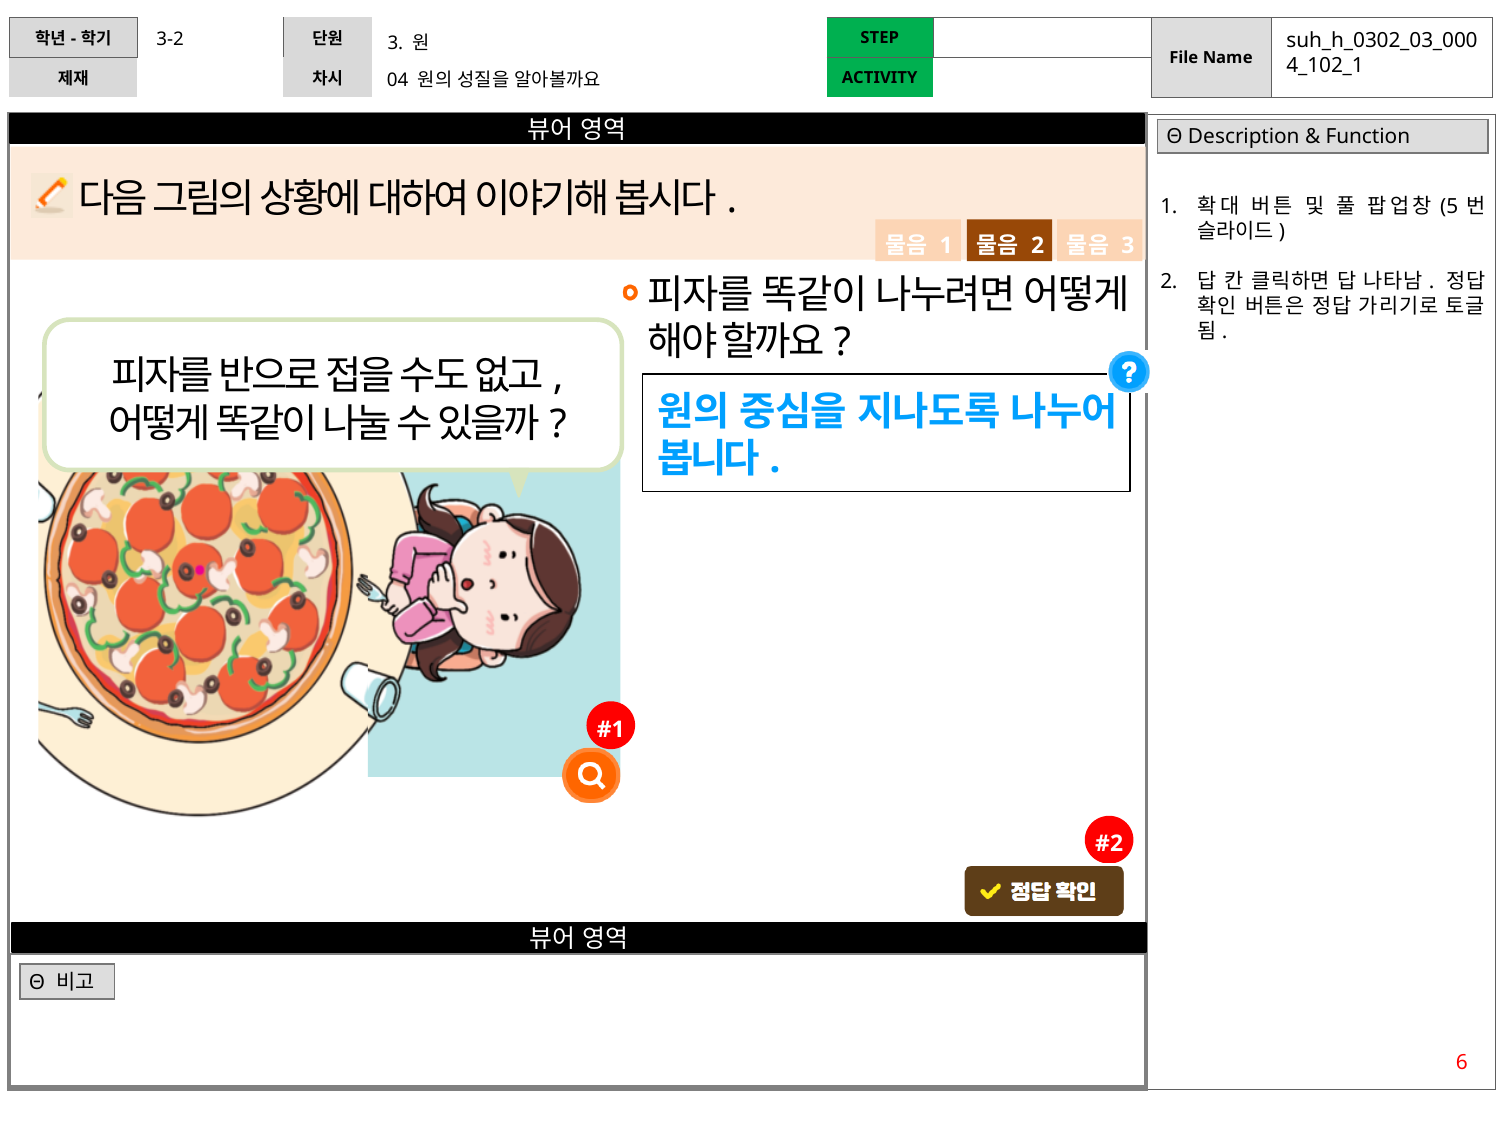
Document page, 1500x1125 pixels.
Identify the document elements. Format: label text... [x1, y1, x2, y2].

text_box 다음 그림의 상황에 대하여 이야기해 봅시다. [63, 165, 1145, 228]
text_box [44, 319, 623, 497]
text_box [959, 209, 1048, 262]
text_box #2 [1082, 813, 1136, 862]
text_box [1049, 209, 1152, 262]
text_box 원의 중심을 지나도록 나누어 봅니다. [642, 374, 1131, 492]
picture [560, 745, 621, 805]
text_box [38, 284, 621, 850]
text_box 확대 버튼 및 풀 팝업창(5번 슬라이드) 답 칸 클릭하면 답 나타남. 정답 확인 버튼은 정답 가리기로 토글 됨. [1145, 160, 1500, 376]
text_box 3. 원 [372, 23, 828, 48]
text_box suh_h_0302_03_0004_102_1 [1271, 18, 1500, 84]
table_header Θ Description & Function [1158, 120, 1487, 152]
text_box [867, 209, 958, 262]
text_box 피자를 똑같이 나누려면 어떻게 해야 할까요? [633, 261, 1142, 371]
picture [31, 173, 73, 218]
picture [619, 281, 640, 303]
text_box 04 원의 성질을 알아볼까요 [372, 60, 821, 96]
picture [963, 863, 1126, 918]
text_box #1 [625, 703, 638, 748]
text_box 3-2 [141, 18, 284, 55]
text_box [9, 145, 1148, 262]
picture [1107, 349, 1151, 393]
